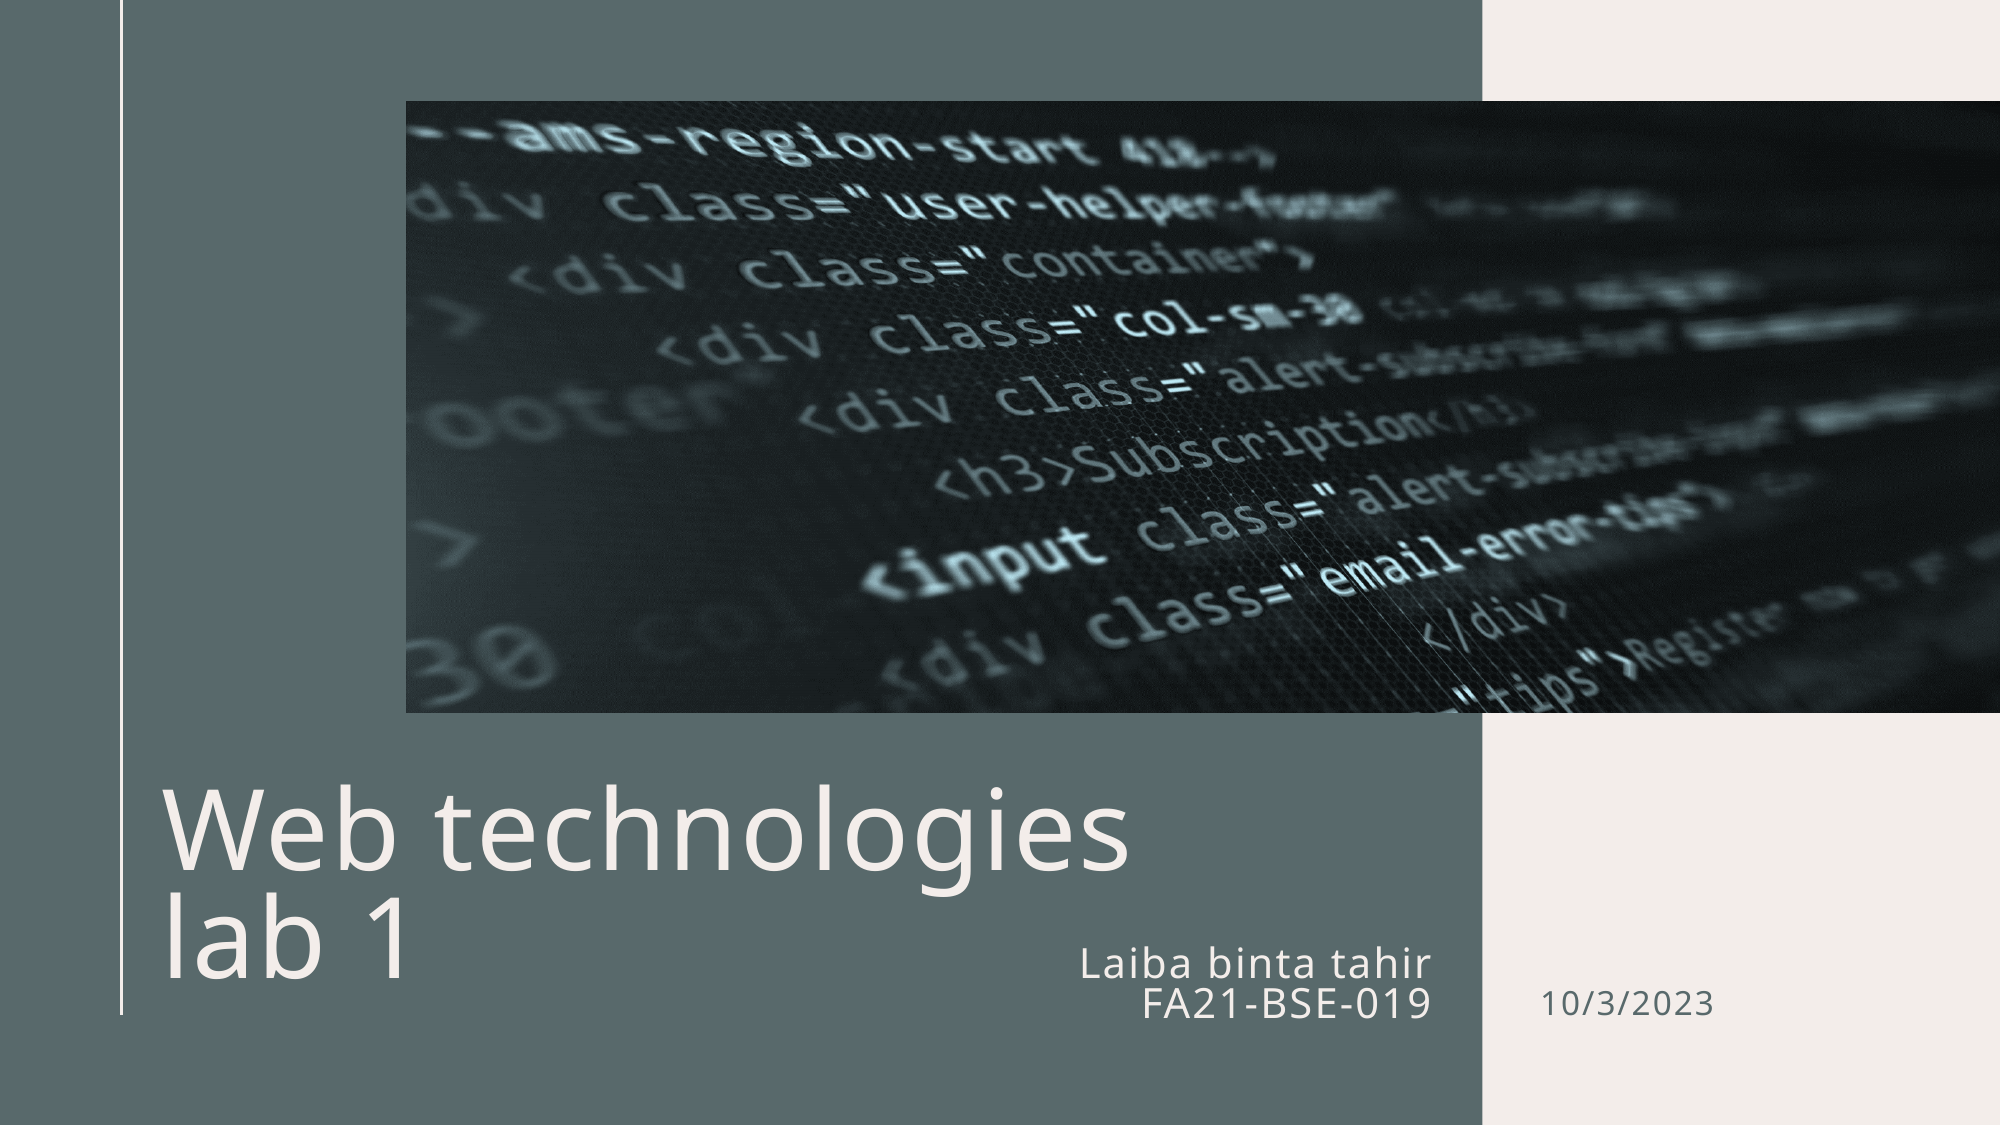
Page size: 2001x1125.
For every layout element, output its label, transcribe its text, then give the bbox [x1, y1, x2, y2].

list 10/3/2023 [1525, 950, 1929, 1063]
list Laiba binta tahir FA21-BSE-019 ​​ [1043, 948, 1447, 1061]
picture [406, 101, 2000, 713]
title Web technologies lab 1 [146, 761, 1174, 1023]
